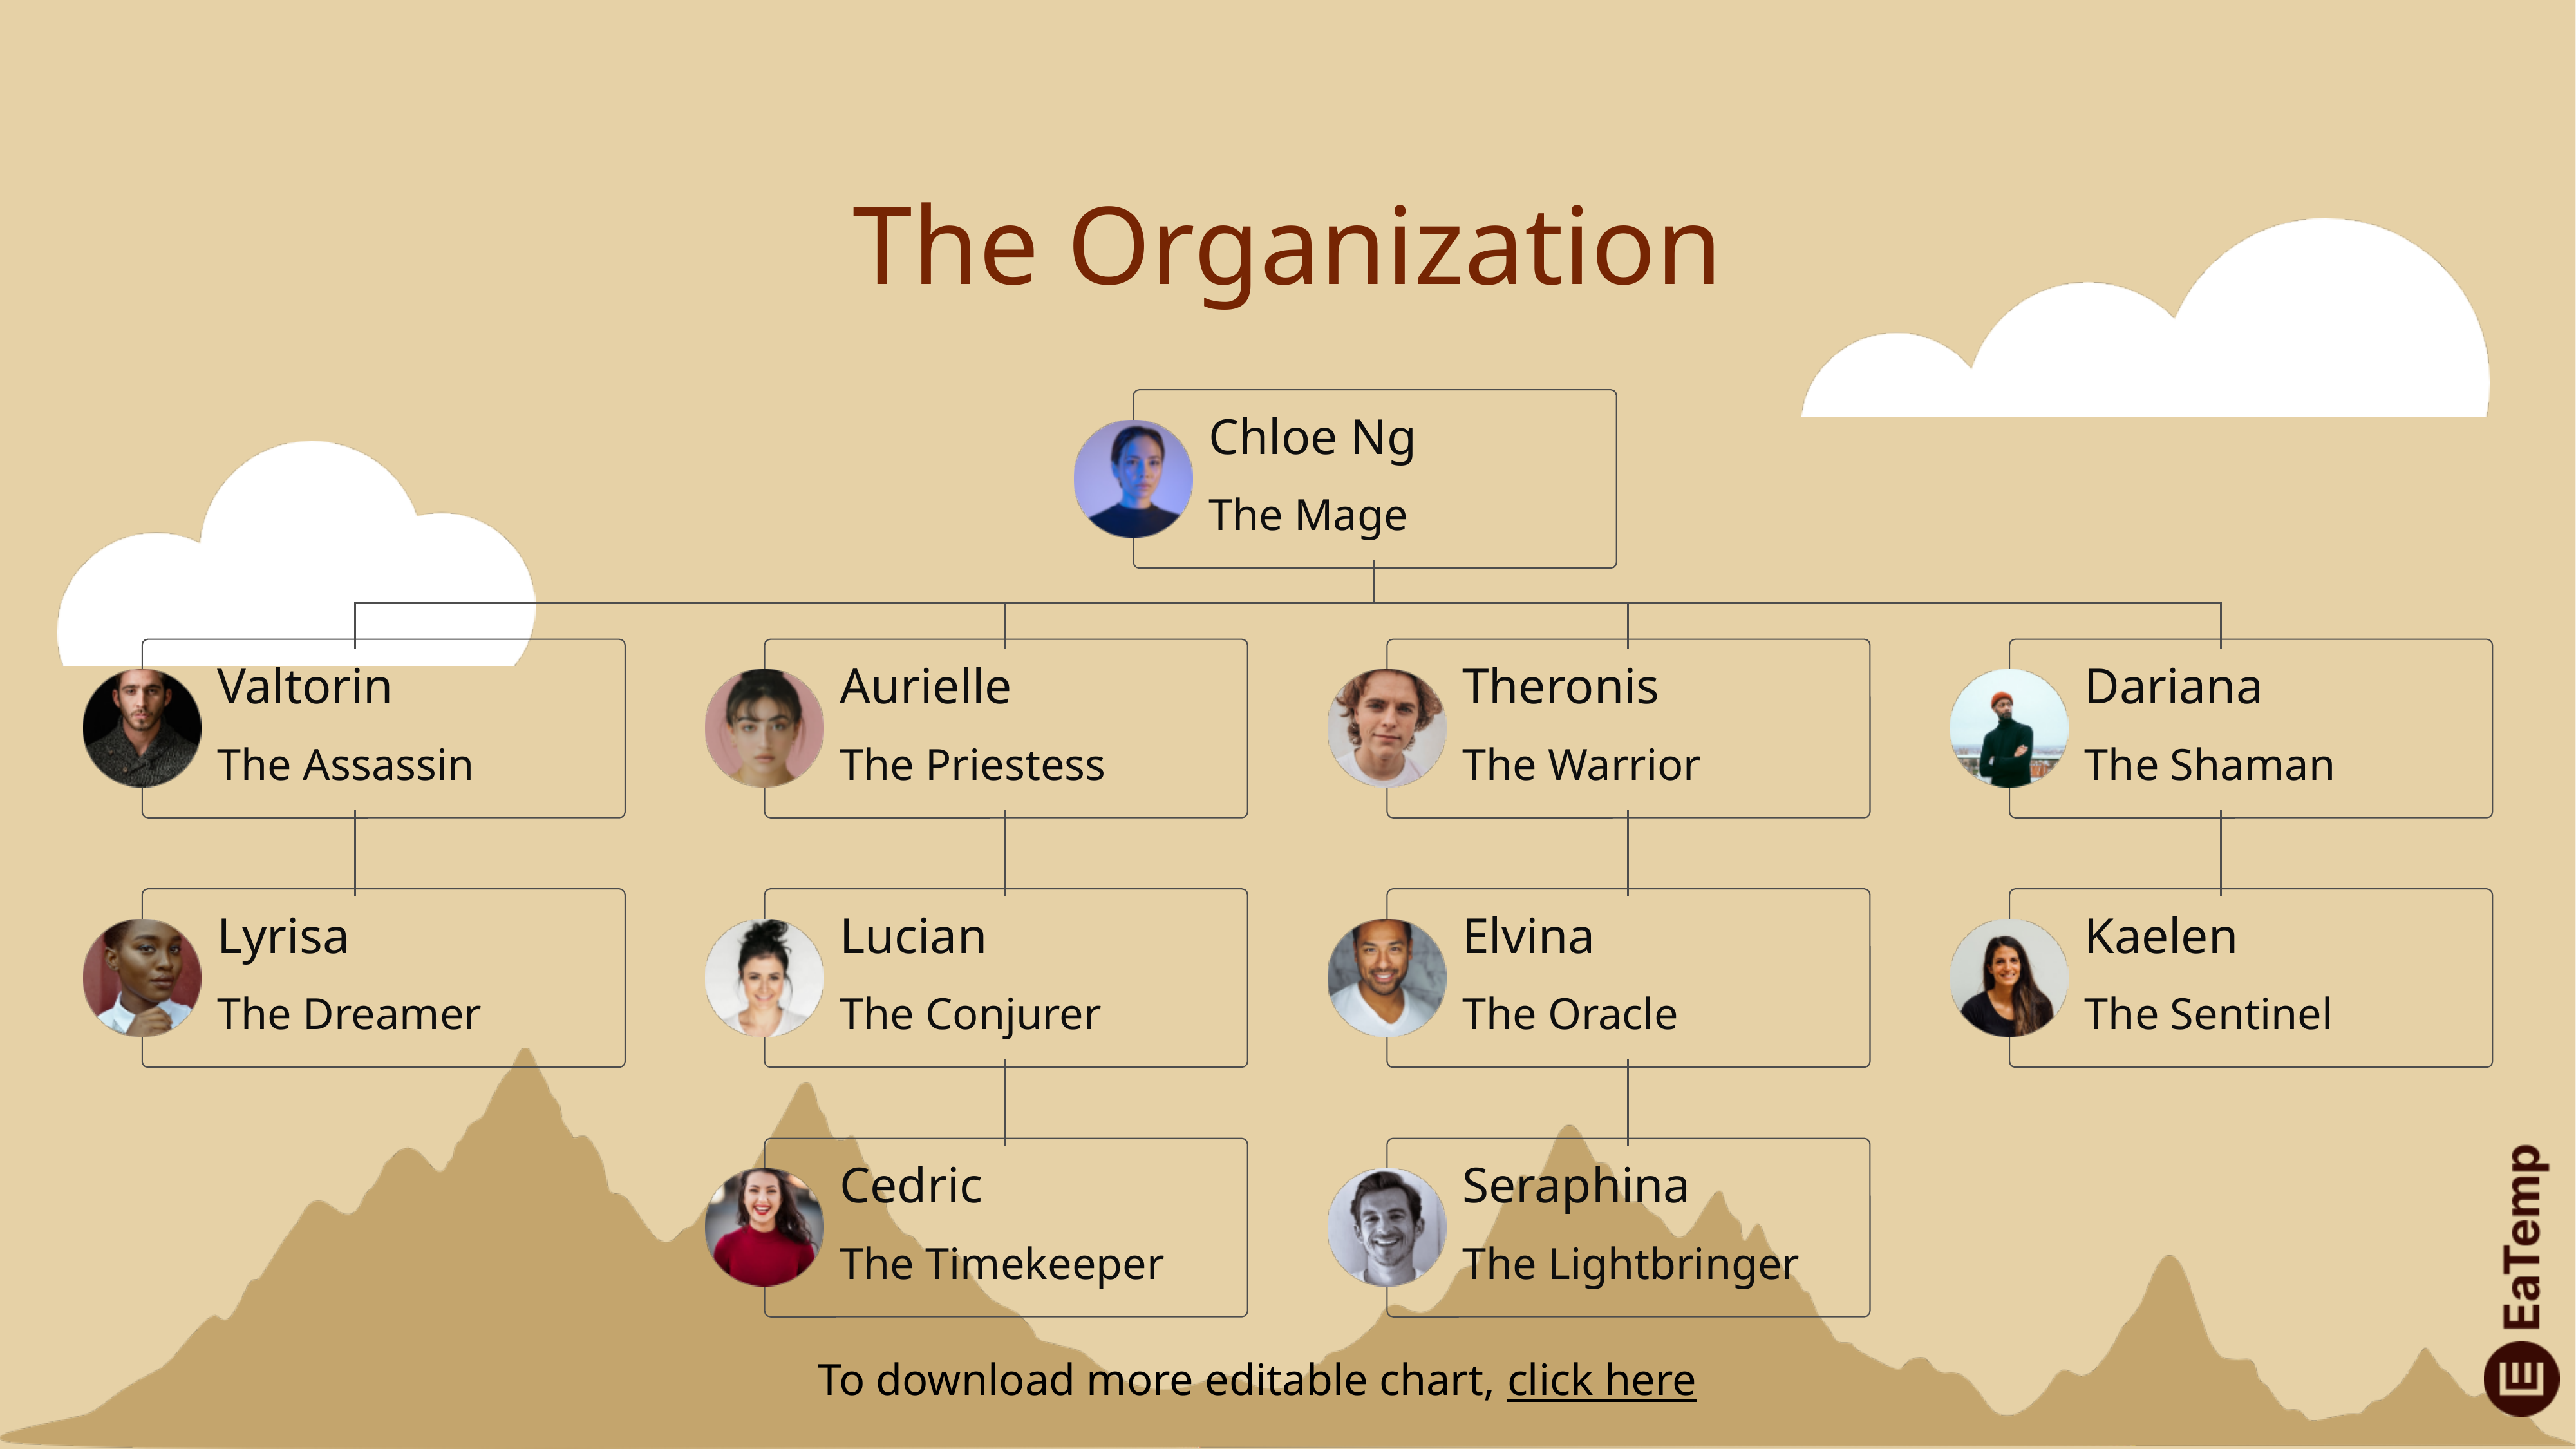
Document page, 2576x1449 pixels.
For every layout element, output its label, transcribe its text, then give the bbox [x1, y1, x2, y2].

text_box [1632, 889, 1870, 896]
text_box [1387, 639, 1624, 645]
text_box [1009, 639, 1248, 646]
text_box [83, 397, 1370, 600]
text_box [1387, 889, 1624, 895]
text_box [1009, 611, 1624, 1045]
text_box [2224, 889, 2493, 896]
text_box [142, 889, 350, 895]
text_box [359, 611, 1001, 1045]
picture [0, 397, 2576, 1449]
text_box [2009, 639, 2217, 645]
text_box [2224, 639, 2493, 646]
text_box [538, 639, 625, 646]
text_box [1378, 397, 2493, 644]
text_box The Organization [720, 177, 1856, 482]
text_box [1009, 889, 1248, 896]
text_box [83, 815, 350, 895]
text_box [1378, 565, 1616, 569]
text_box [2224, 815, 2493, 894]
text_box [2009, 889, 2217, 895]
text_box [1632, 611, 2217, 1045]
picture [1801, 218, 2490, 418]
text_box [764, 639, 1001, 645]
text_box [359, 889, 625, 896]
text_box [764, 889, 1001, 895]
text_box [1134, 566, 1370, 569]
text_box [1632, 639, 1870, 646]
